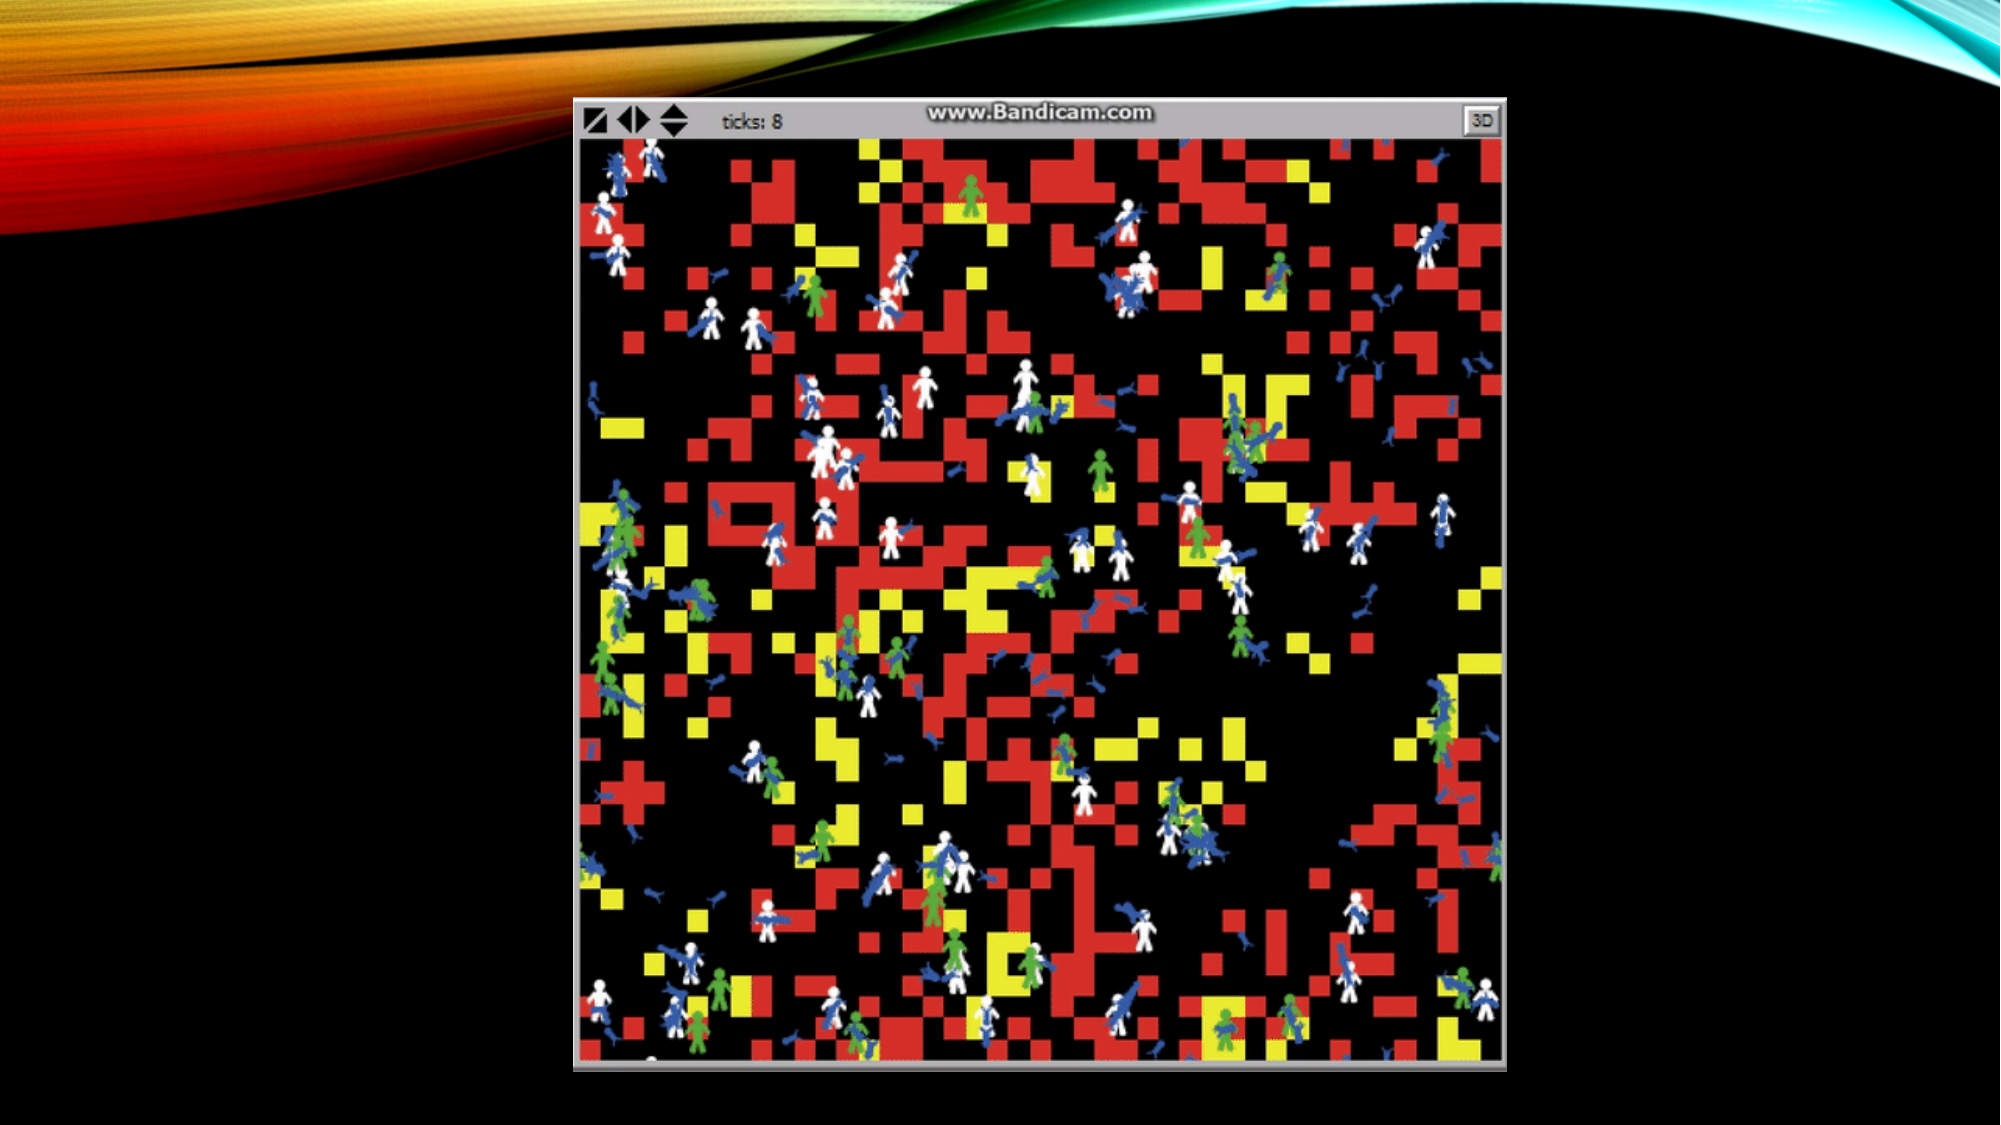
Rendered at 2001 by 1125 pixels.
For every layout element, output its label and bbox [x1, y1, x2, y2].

list [572, 96, 1507, 1073]
picture [0, 0, 2000, 237]
